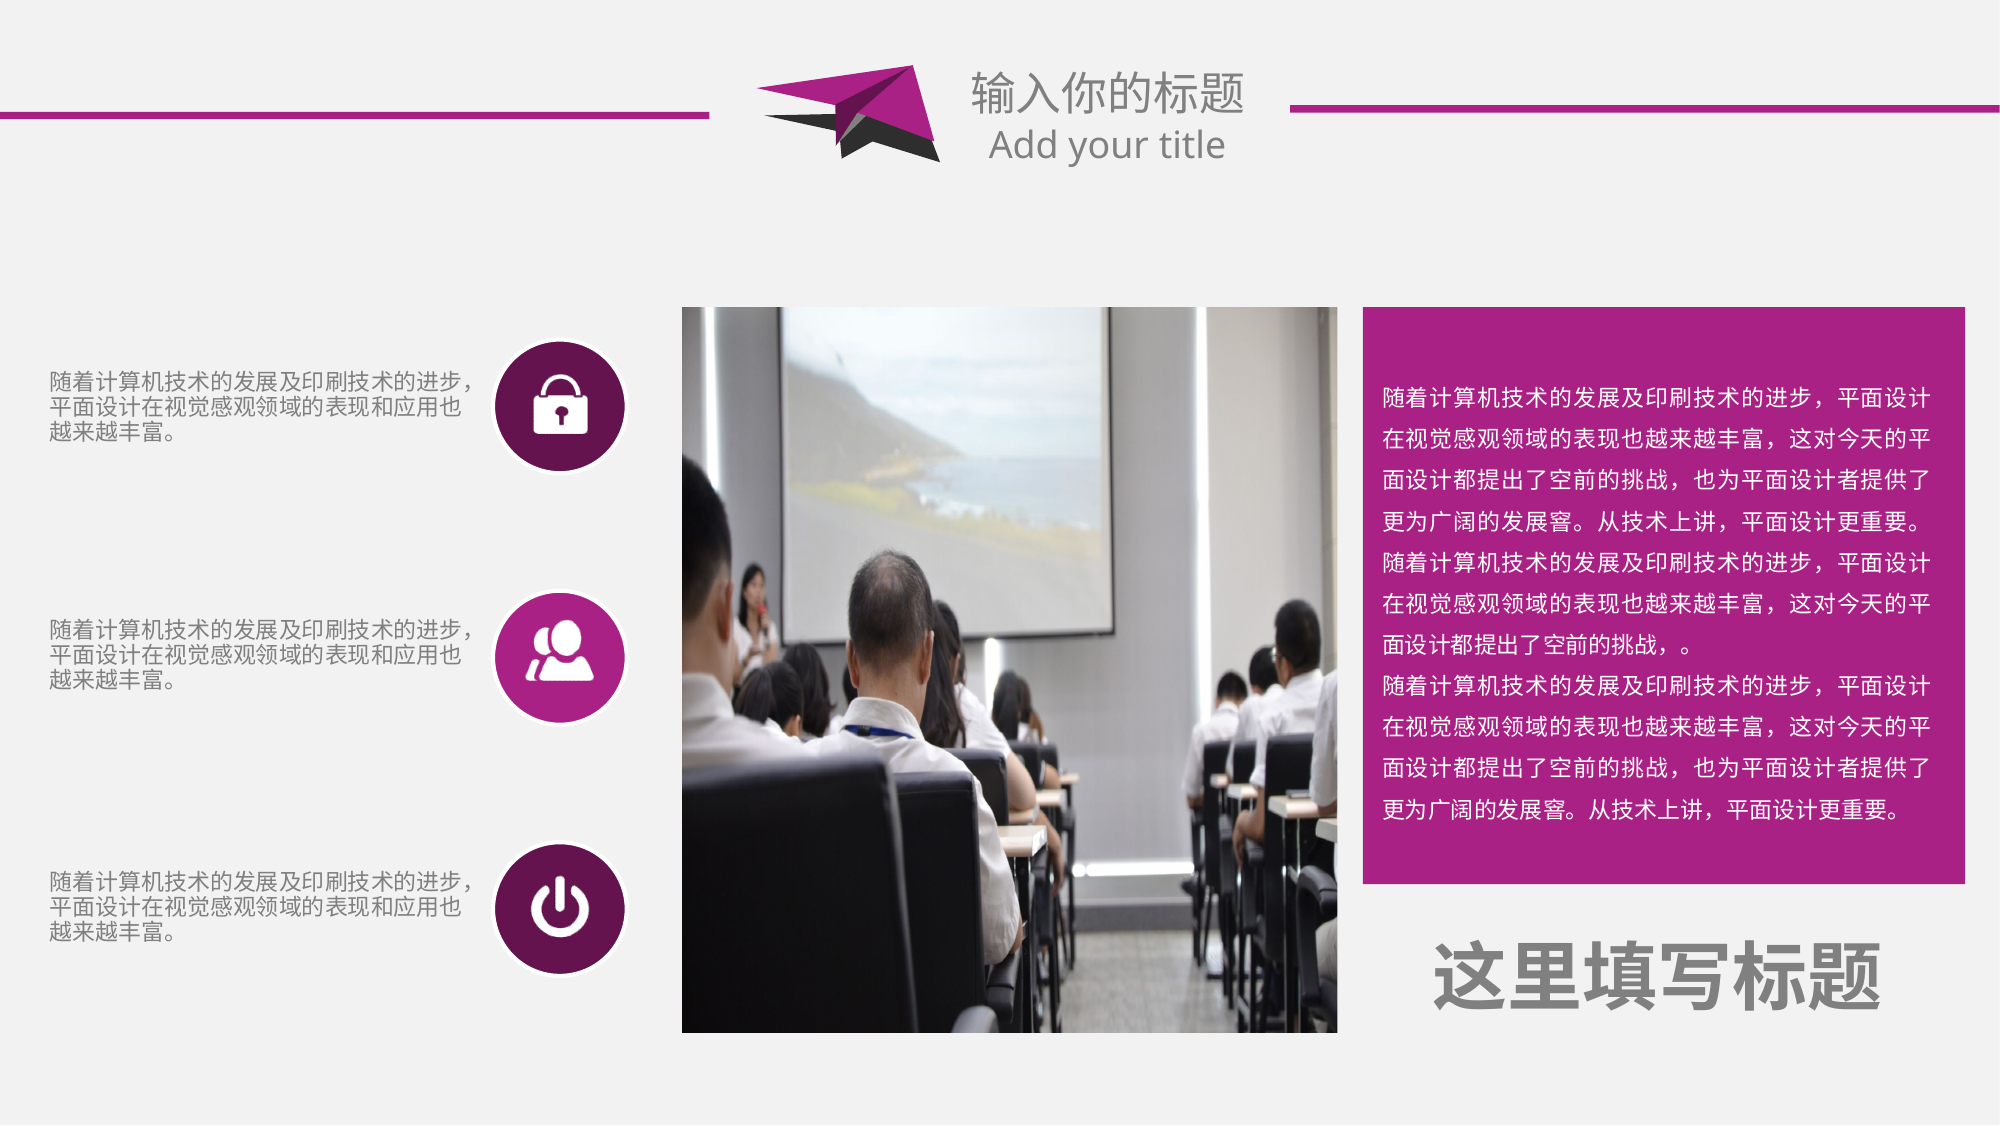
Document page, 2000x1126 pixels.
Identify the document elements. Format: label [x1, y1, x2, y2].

text_box [34, 306, 1996, 1033]
text_box [0, 56, 2000, 175]
